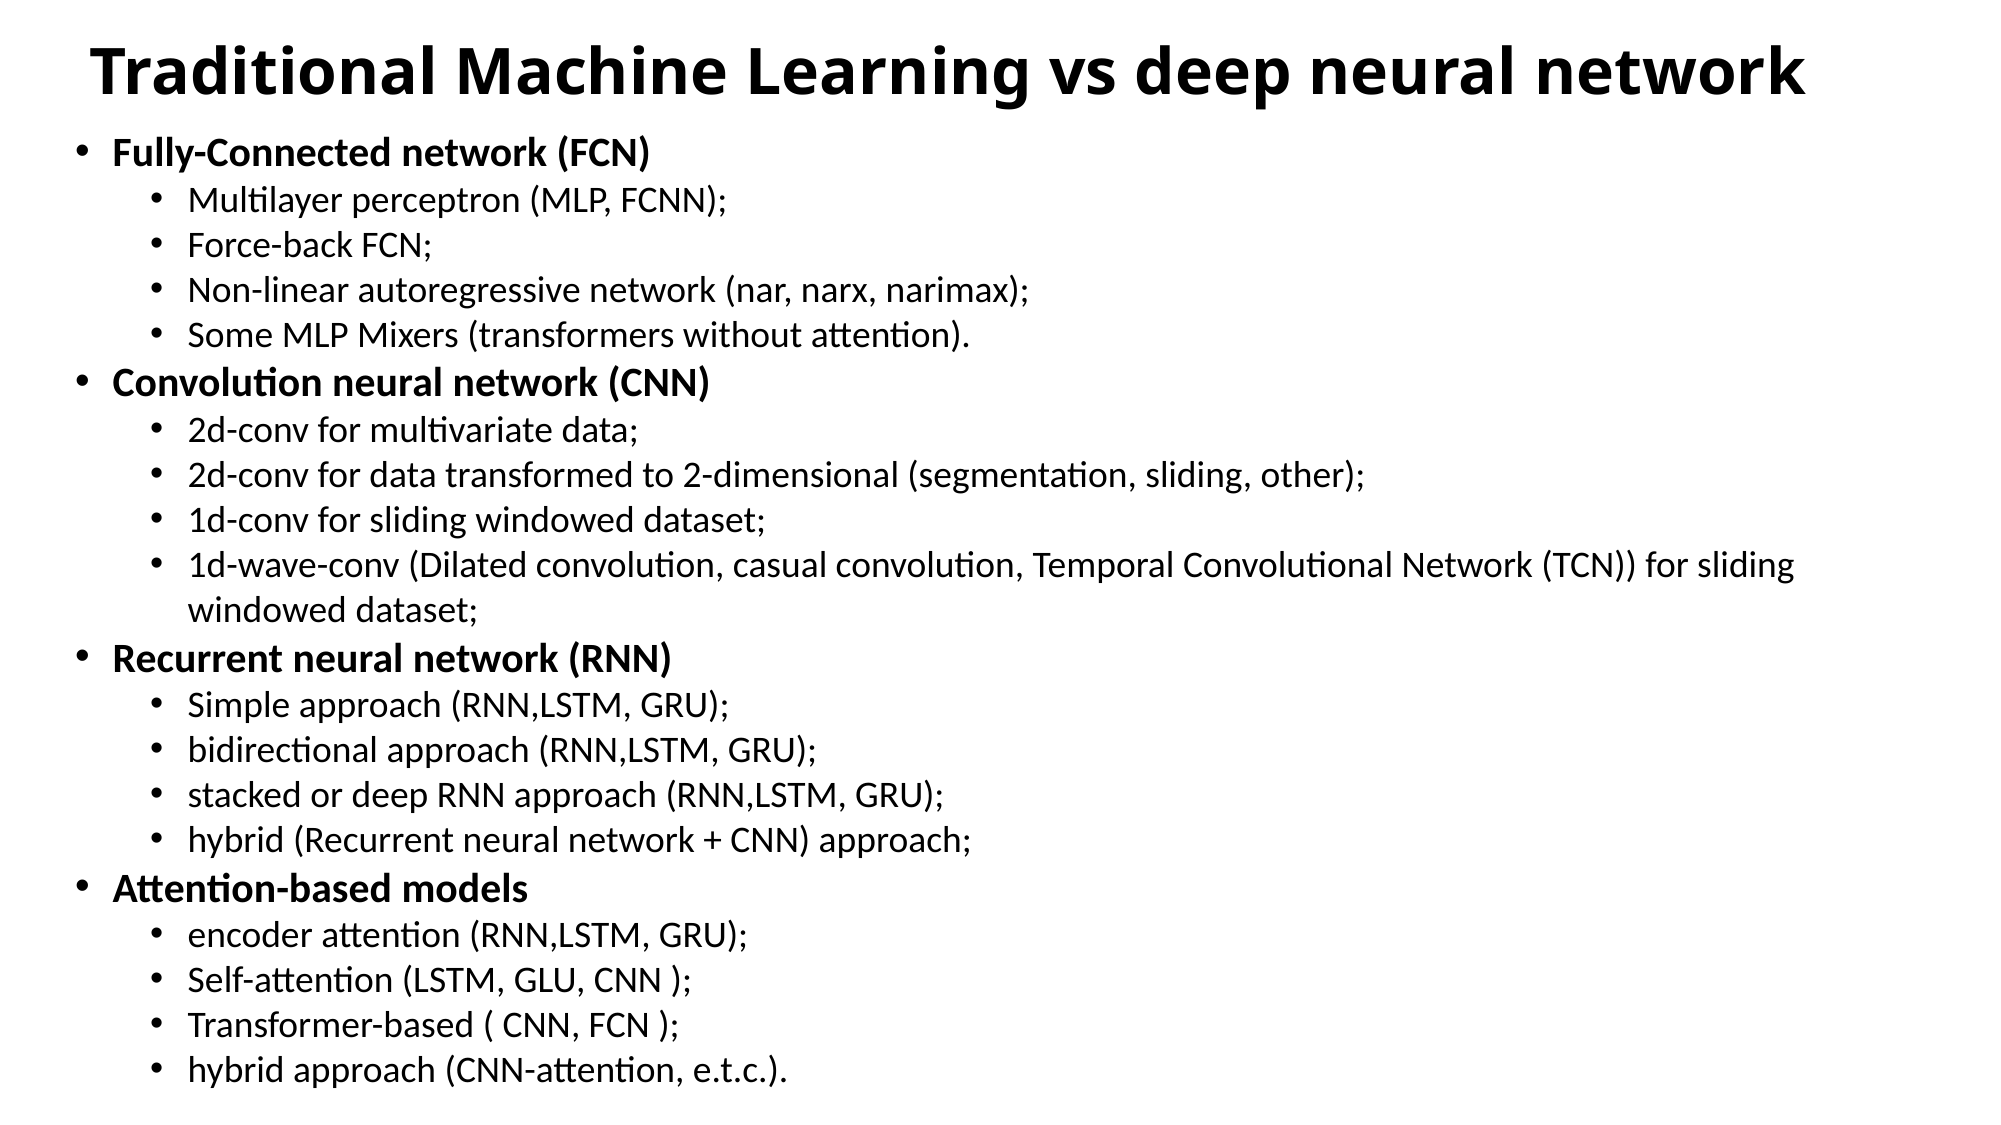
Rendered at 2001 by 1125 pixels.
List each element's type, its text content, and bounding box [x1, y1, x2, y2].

list Fully-Connected network (FCN) Multilayer perceptron (MLP, FCNN); Force-back FCN; Non-linear autoregressive network (nar, narx, narimax); Some MLP Mixers (transformers without attention). Convolution neural network (CNN) 2d-conv for multivariate data; 2d-conv for data transformed to 2-dimensional (segmentation, sliding, other); 1d-conv for sliding windowed dataset; 1d-wave-conv (Dilated convolution, casual convolution, Temporal Convolutional Network (TCN)) for sliding windowed dataset; Recurrent neural network (RNN) Simple approach (RNN,LSTM, GRU); bidirectional approach (RNN,LSTM, GRU); stacked or deep RNN approach (RNN,LSTM, GRU); hybrid (Recurrent neural network + CNN) approach; Attention-based models encoder attention (RNN,LSTM, GRU); Self-attention (LSTM, GLU, CNN ); Transformer-based ( CNN, FCN ); hybrid approach (CNN-attention, e.t.c.). [60, 117, 1927, 1125]
title Traditional Machine Learning vs deep neural network [74, 29, 1860, 117]
